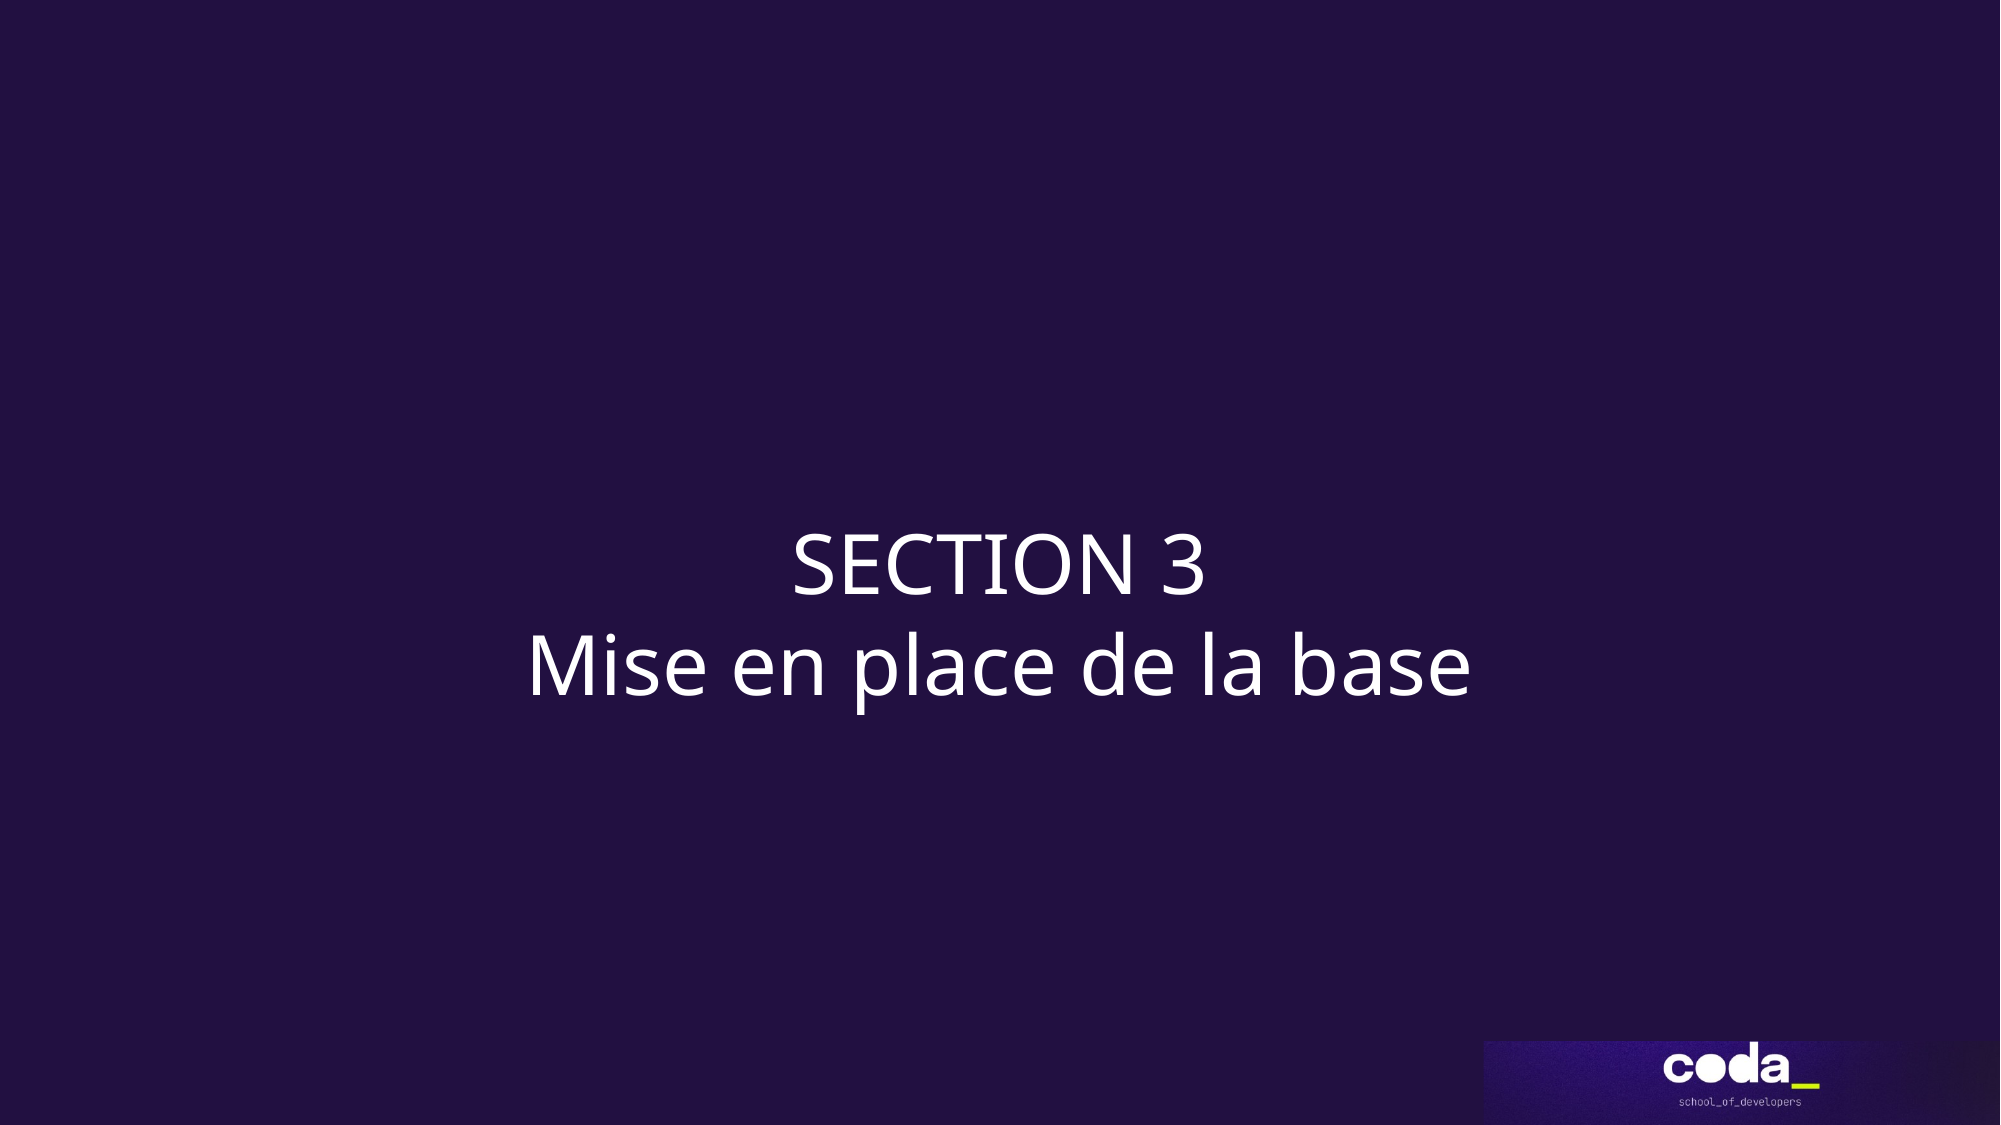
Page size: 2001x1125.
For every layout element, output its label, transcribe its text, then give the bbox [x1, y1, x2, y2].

text_box SECTION 3 Mise en place de la base [462, 504, 1538, 720]
picture [1482, 1041, 2000, 1125]
